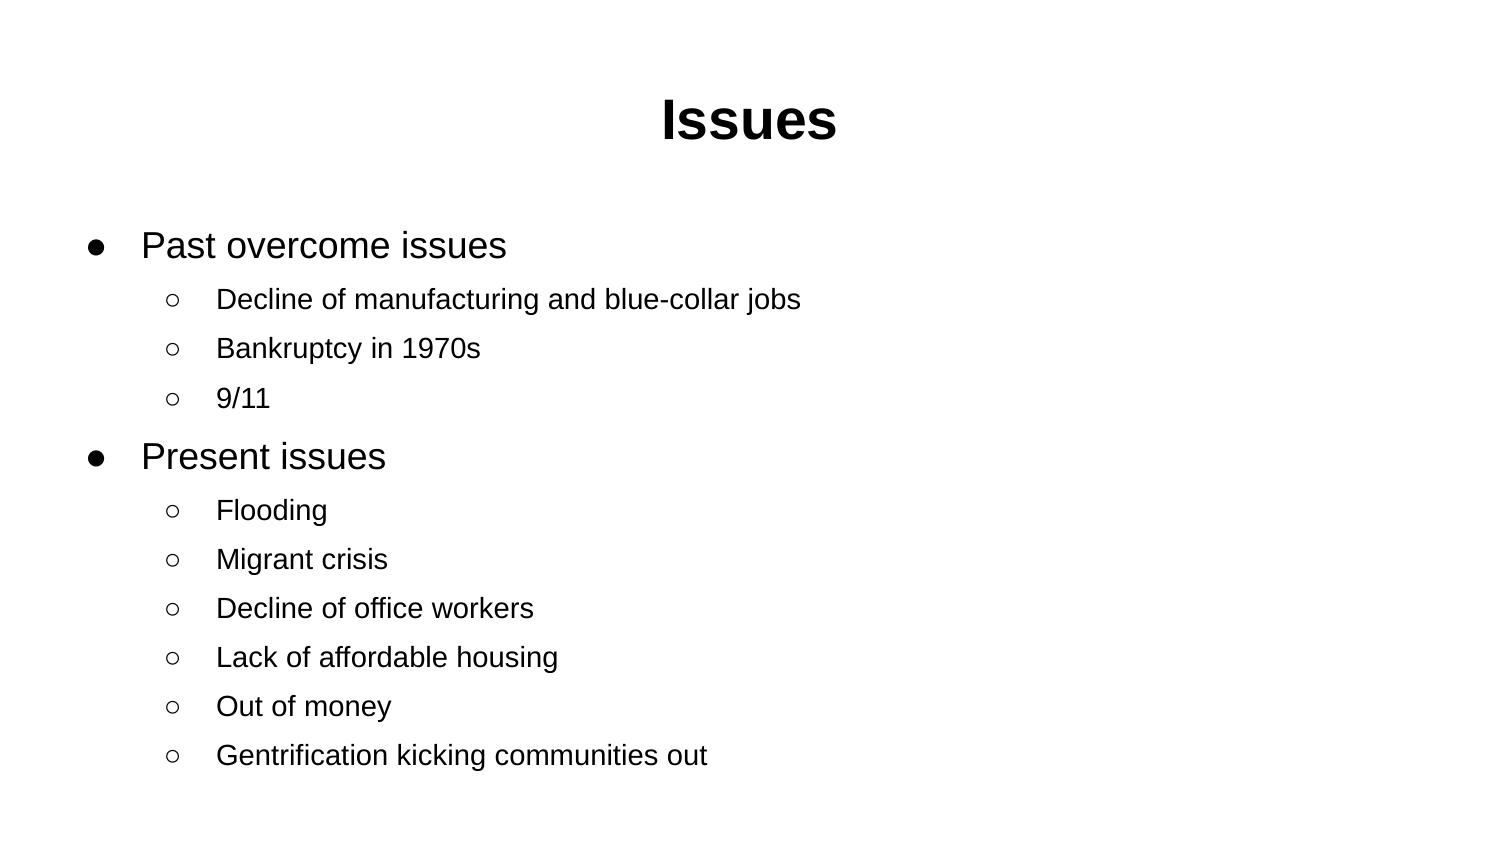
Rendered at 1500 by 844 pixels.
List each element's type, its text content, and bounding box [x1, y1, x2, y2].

list Past overcome issues Decline of manufacturing and blue-collar jobs Bankruptcy in 1970s 9/11 Present issues Flooding Migrant crisis Decline of office workers Lack of affordable housing Out of money Gentrification kicking communities out [51, 189, 1449, 844]
title Issues [51, 72, 1449, 167]
